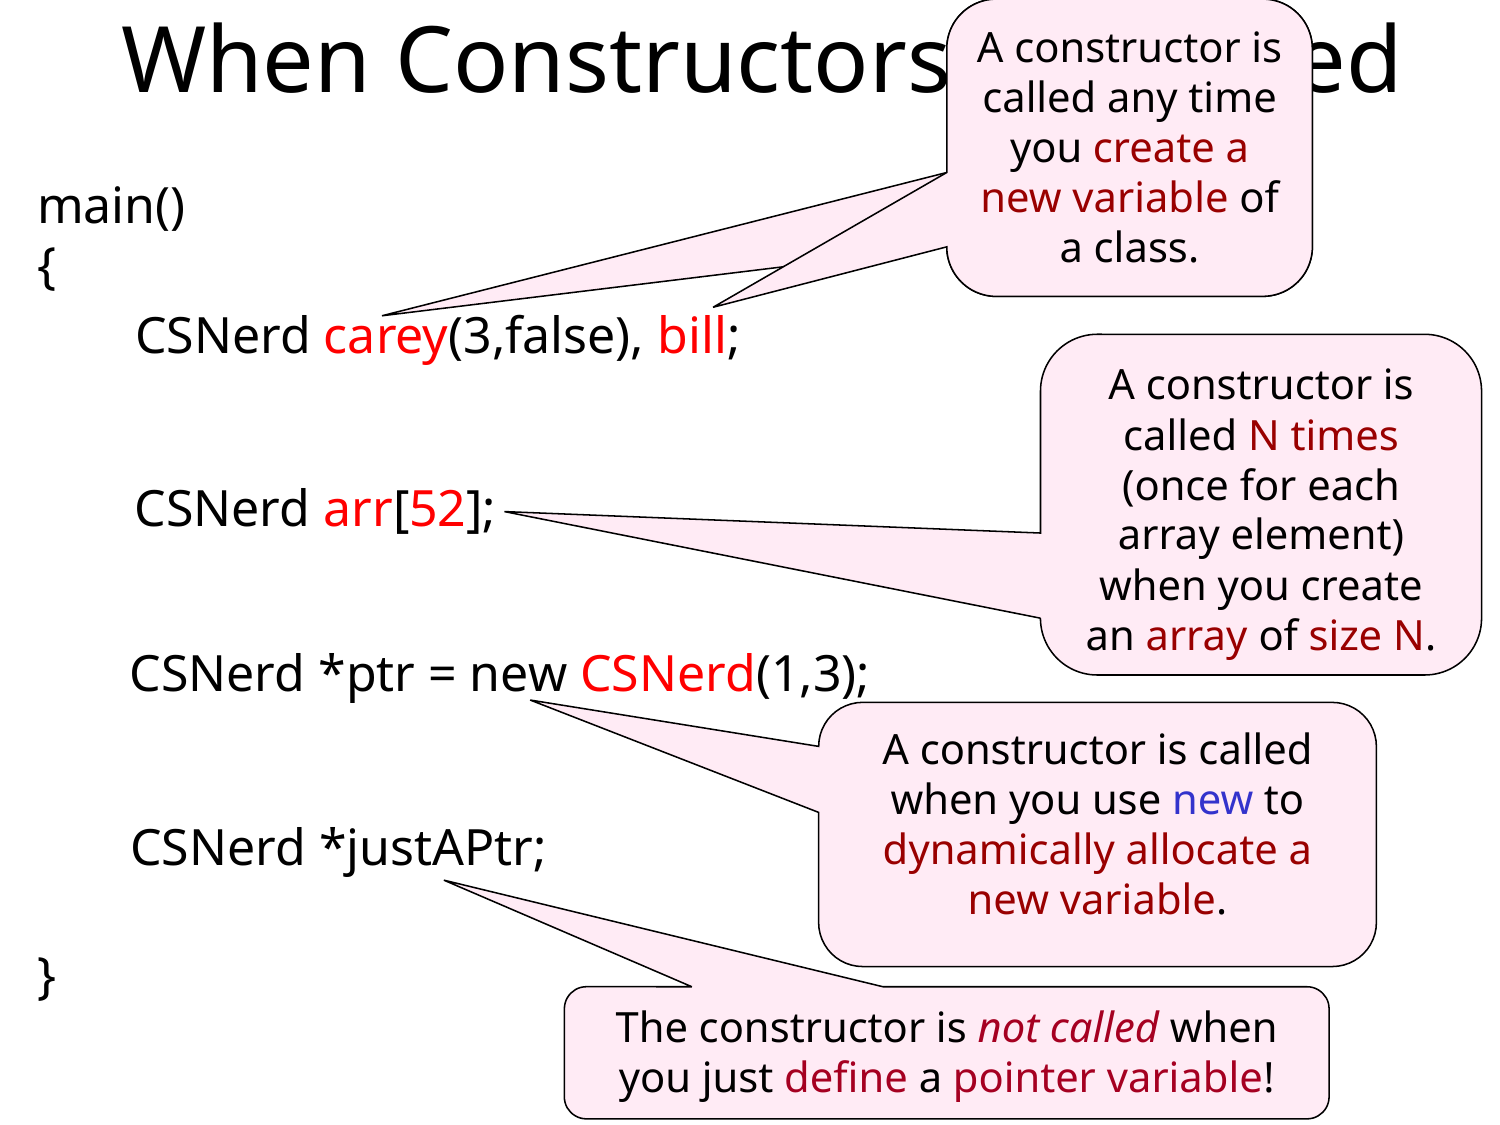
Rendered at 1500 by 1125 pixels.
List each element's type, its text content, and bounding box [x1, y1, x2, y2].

text_box A constructor is called N times (once for each array element) when you create an array of size N. [504, 334, 1482, 676]
text_box CSNerd *justAPtr; [115, 807, 589, 883]
title When Constructors are Called [75, 0, 943, 150]
title When Constructors are Called [1314, 0, 1450, 150]
text_box CSNerd carey(3,false), bill; [120, 296, 795, 372]
text_box CSNerd *ptr = new CSNerd(1,3); [114, 633, 912, 709]
text_box The constructor is not called when you just define a pointer variable! [443, 880, 1330, 1119]
text_box CSNerd arr[52]; [120, 469, 629, 544]
text_box A constructor is called when you use new to dynamically allocate a new variable. [530, 700, 1377, 967]
text_box main() { } [22, 166, 201, 1012]
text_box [946, 0, 1313, 297]
